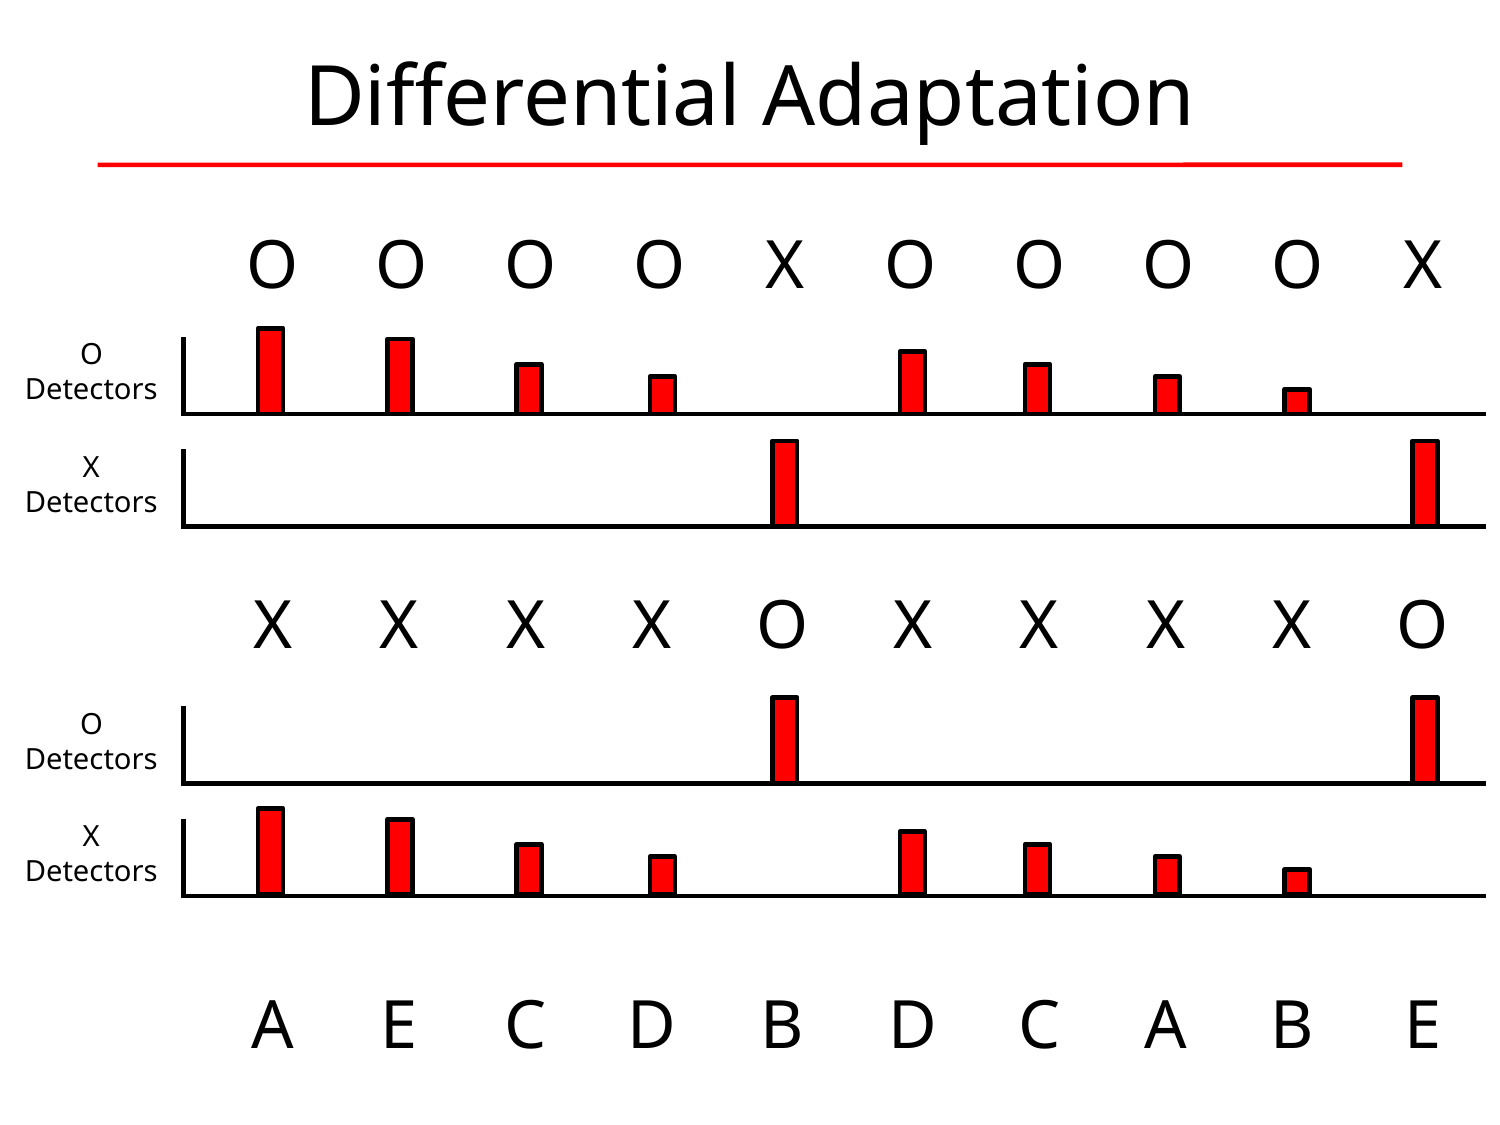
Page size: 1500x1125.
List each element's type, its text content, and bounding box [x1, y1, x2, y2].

text_box A [236, 974, 309, 1070]
text_box A [1129, 974, 1203, 1070]
text_box O [1381, 574, 1464, 670]
text_box X [617, 574, 687, 670]
text_box X [1004, 574, 1074, 670]
text_box X [491, 574, 560, 670]
title Differential Adaptation [74, 0, 1426, 186]
text_box O [618, 214, 701, 309]
text_box O [741, 574, 824, 670]
text_box O Detectors [0, 697, 183, 783]
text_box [183, 451, 1484, 527]
text_box [258, 808, 283, 819]
text_box [258, 328, 283, 337]
text_box [772, 697, 798, 706]
text_box [772, 440, 798, 449]
text_box X [1131, 574, 1201, 670]
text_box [183, 708, 1484, 784]
text_box B [745, 974, 819, 1070]
text_box X [238, 574, 307, 670]
text_box O [998, 214, 1081, 309]
text_box X Detectors [0, 810, 183, 895]
text_box X [750, 214, 820, 309]
text_box X Detectors [0, 440, 183, 526]
text_box D [873, 974, 952, 1070]
text_box X [878, 574, 947, 670]
text_box O [231, 214, 314, 309]
text_box C [1003, 974, 1076, 1070]
text_box O [1256, 214, 1339, 309]
text_box O Detectors [0, 328, 183, 413]
text_box O [869, 214, 952, 309]
text_box E [365, 974, 433, 1070]
text_box D [613, 974, 692, 1070]
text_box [183, 820, 1484, 897]
text_box X [364, 574, 434, 670]
text_box [1412, 697, 1438, 706]
text_box X [1388, 214, 1457, 309]
text_box O [360, 214, 443, 309]
text_box O [489, 214, 572, 309]
text_box C [489, 974, 562, 1070]
text_box X [1257, 574, 1327, 670]
text_box E [1389, 974, 1456, 1070]
text_box O [1127, 214, 1210, 309]
text_box [1412, 440, 1438, 449]
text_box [183, 338, 1484, 415]
text_box B [1255, 974, 1329, 1070]
